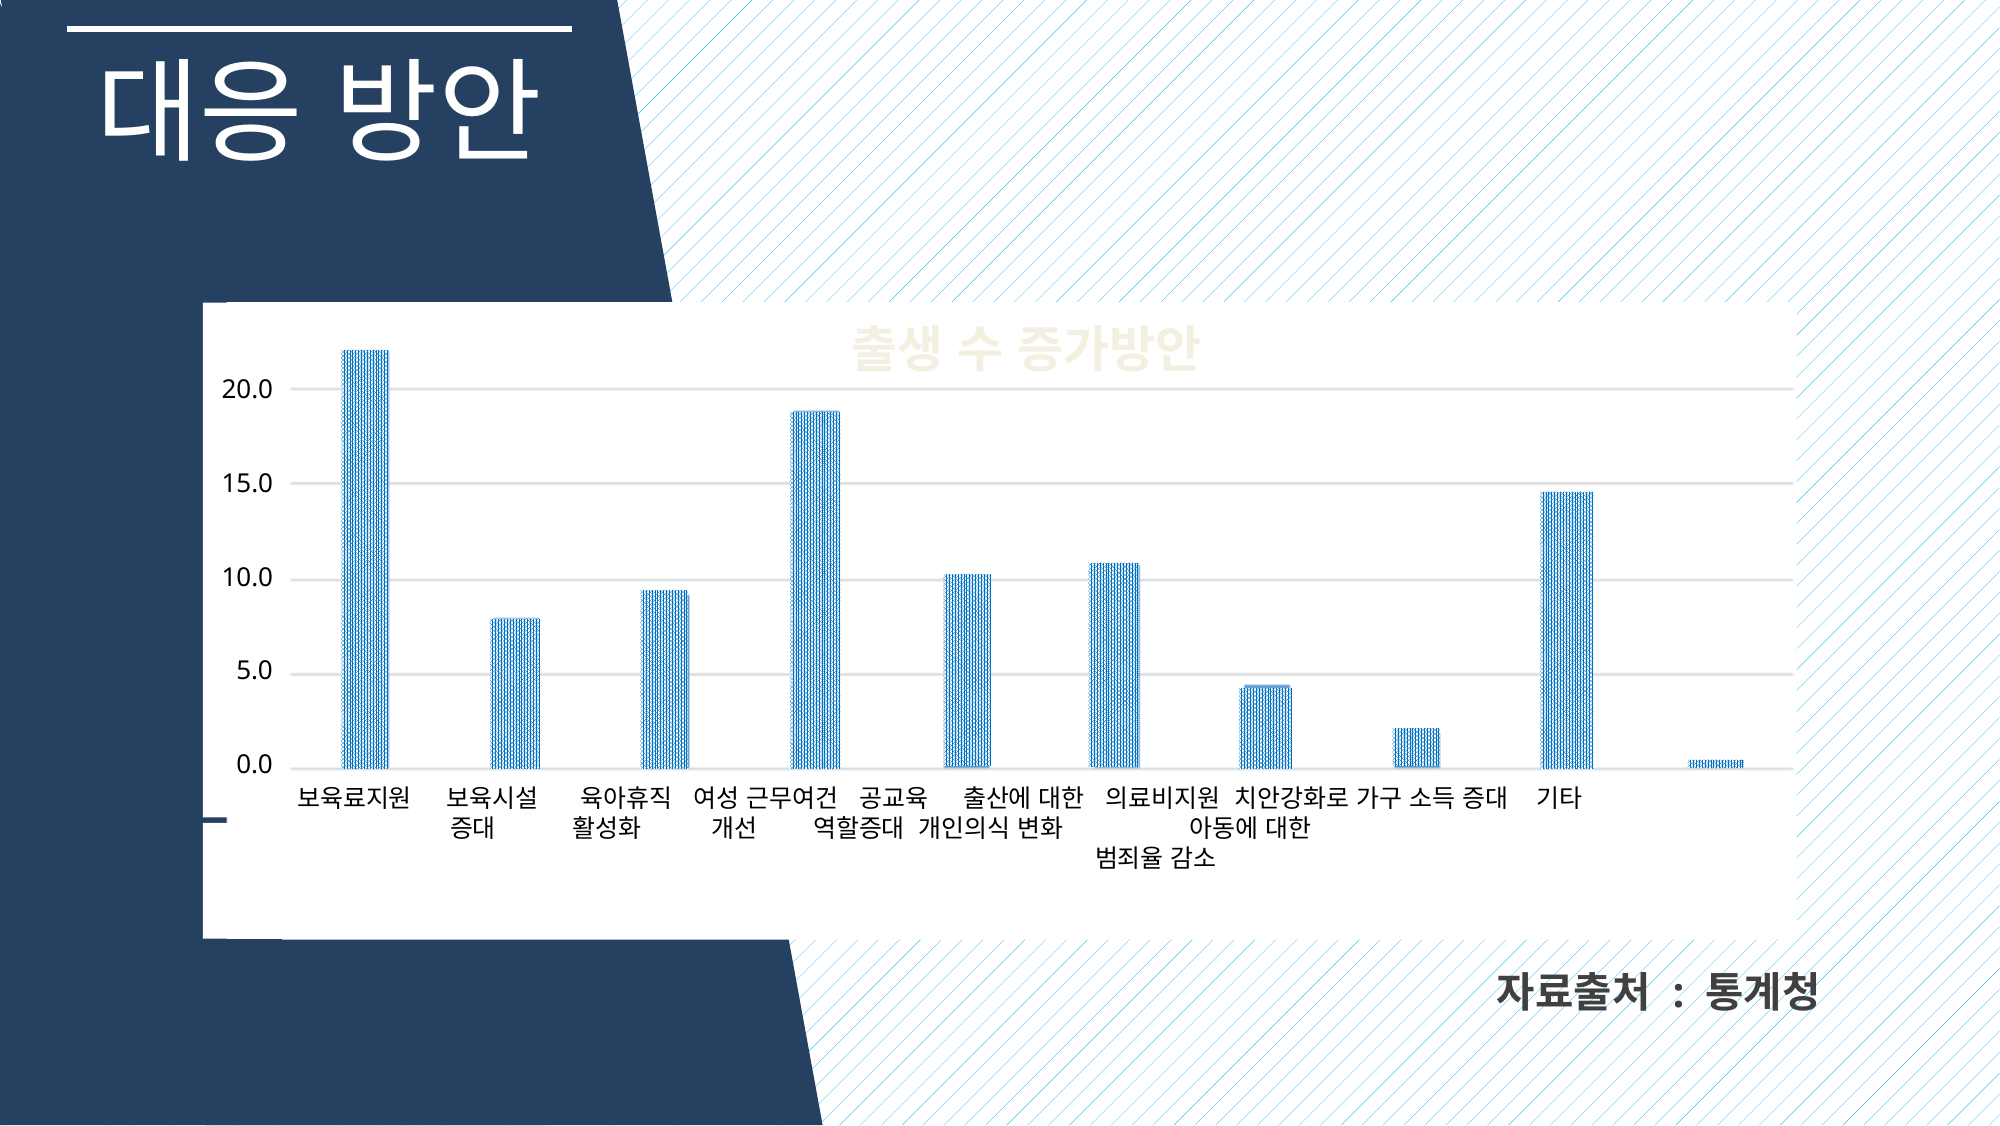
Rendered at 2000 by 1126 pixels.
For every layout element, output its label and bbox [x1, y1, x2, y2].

picture [1822, 424, 2000, 603]
picture [1278, 1025, 1379, 1126]
picture [823, 75, 1033, 285]
picture [909, 75, 1138, 302]
picture [1633, 1025, 1735, 1126]
picture [1822, 403, 2000, 582]
picture [922, 1025, 1024, 1126]
picture [1265, 75, 1493, 302]
picture [1822, 842, 2000, 1021]
picture [1194, 1025, 1296, 1126]
picture [1403, 1025, 1505, 1126]
picture [1822, 592, 2000, 770]
picture [1453, 75, 1681, 302]
picture [881, 1025, 982, 1126]
picture [823, 75, 866, 118]
picture [839, 1025, 940, 1126]
picture [1822, 550, 2000, 729]
picture [1822, 132, 2000, 311]
picture [823, 1025, 836, 1038]
picture [1822, 487, 2000, 666]
picture [1947, 1072, 2000, 1126]
picture [1369, 75, 1598, 302]
picture [1537, 75, 1765, 302]
picture [1382, 1025, 1484, 1126]
picture [1215, 1025, 1317, 1126]
picture [1035, 75, 1263, 302]
picture [1445, 1025, 1547, 1126]
picture [1474, 75, 1702, 302]
picture [1905, 1031, 2000, 1126]
picture [823, 75, 991, 243]
picture [1236, 1025, 1337, 1126]
picture [1320, 1025, 1421, 1126]
picture [1822, 801, 2000, 980]
picture [1056, 75, 1284, 302]
picture [1800, 926, 2000, 1126]
picture [1069, 1025, 1170, 1126]
text_box [824, 0, 2000, 75]
picture [1014, 75, 1242, 302]
picture [1822, 445, 2000, 624]
picture [1662, 75, 1890, 302]
picture [1822, 257, 2000, 436]
picture [1822, 633, 2000, 812]
picture [1884, 1010, 2000, 1126]
picture [1466, 1025, 1567, 1126]
picture [1223, 75, 1451, 302]
picture [972, 75, 1200, 302]
picture [1808, 111, 2000, 302]
picture [1821, 947, 2000, 1126]
picture [1599, 75, 1828, 302]
picture [1111, 1025, 1212, 1126]
picture [1822, 341, 2000, 520]
picture [1529, 1025, 1630, 1126]
picture [1822, 236, 2000, 415]
picture [1704, 75, 1932, 302]
picture [1822, 320, 2000, 499]
picture [823, 1025, 857, 1059]
picture [1202, 75, 1430, 302]
picture [1487, 1025, 1588, 1126]
picture [1641, 75, 1869, 302]
picture [1780, 905, 2000, 1126]
picture [1989, 1114, 2000, 1126]
picture [1863, 989, 2000, 1126]
picture [1822, 612, 2000, 791]
picture [1173, 1025, 1275, 1126]
picture [1696, 1025, 1797, 1126]
picture [1675, 1025, 1777, 1126]
picture [1822, 571, 2000, 750]
picture [823, 75, 887, 139]
picture [1787, 90, 2000, 302]
picture [1571, 1025, 1672, 1126]
picture [1822, 299, 2000, 478]
picture [1508, 1025, 1609, 1126]
picture [1822, 654, 2000, 833]
picture [1822, 466, 2000, 645]
picture [1822, 215, 2000, 394]
text_box [0, 0, 823, 1126]
picture [993, 75, 1221, 302]
picture [823, 75, 1012, 264]
picture [985, 1025, 1087, 1126]
picture [1006, 1025, 1108, 1126]
picture [1048, 1025, 1149, 1126]
picture [823, 75, 929, 181]
picture [1738, 863, 2000, 1126]
picture [1118, 75, 1347, 302]
picture [1746, 75, 1974, 302]
picture [1098, 75, 1326, 302]
picture [1822, 821, 2000, 1000]
picture [1620, 75, 1848, 302]
picture [823, 1025, 878, 1080]
picture [1822, 362, 2000, 540]
picture [1578, 75, 1807, 302]
picture [823, 1025, 919, 1121]
picture [1612, 1025, 1714, 1126]
picture [1822, 696, 2000, 875]
picture [1495, 75, 1723, 302]
picture [1759, 884, 2000, 1126]
picture [1822, 278, 2000, 457]
picture [1244, 75, 1472, 302]
picture [1822, 508, 2000, 687]
picture [1550, 1025, 1651, 1126]
picture [823, 1025, 898, 1100]
picture [1307, 75, 1535, 302]
picture [868, 75, 1096, 302]
picture [823, 75, 970, 222]
picture [964, 1025, 1066, 1126]
picture [1077, 75, 1305, 302]
picture [943, 1025, 1045, 1126]
picture [930, 75, 1159, 302]
picture [1299, 1025, 1400, 1126]
picture [1767, 75, 1995, 302]
picture [1822, 382, 2000, 561]
picture [1328, 75, 1556, 302]
picture [1842, 968, 2000, 1126]
picture [1152, 1025, 1254, 1126]
picture [951, 75, 1180, 302]
picture [1968, 1093, 2000, 1126]
picture [888, 75, 1117, 302]
picture [1822, 759, 2000, 938]
picture [1822, 738, 2000, 917]
picture [1341, 1025, 1442, 1126]
picture [1822, 173, 2000, 352]
picture [1424, 1025, 1526, 1126]
picture [1411, 75, 1639, 302]
text_box [202, 302, 1822, 1025]
picture [860, 1025, 961, 1126]
picture [1432, 75, 1660, 302]
picture [1181, 75, 1409, 302]
picture [823, 75, 908, 160]
picture [1822, 529, 2000, 708]
picture [1132, 1025, 1233, 1126]
picture [1683, 75, 1911, 302]
picture [823, 75, 845, 97]
picture [847, 75, 1075, 302]
picture [1717, 1025, 1818, 1126]
picture [1286, 75, 1514, 302]
picture [1557, 75, 1786, 302]
picture [823, 75, 950, 202]
picture [1139, 75, 1368, 302]
picture [1257, 1025, 1358, 1126]
picture [1361, 1025, 1463, 1126]
picture [1348, 75, 1577, 302]
picture [1926, 1051, 2000, 1126]
picture [1090, 1025, 1191, 1126]
picture [1822, 780, 2000, 959]
picture [1822, 717, 2000, 896]
picture [1516, 75, 1744, 302]
picture [1591, 1025, 1693, 1126]
picture [902, 1025, 1003, 1126]
picture [1822, 194, 2000, 373]
picture [1160, 75, 1389, 302]
picture [1822, 675, 2000, 854]
picture [1725, 75, 1953, 302]
picture [1822, 152, 2000, 331]
picture [1390, 75, 1619, 302]
picture [1027, 1025, 1128, 1126]
picture [826, 75, 1054, 302]
picture [1654, 1025, 1756, 1126]
